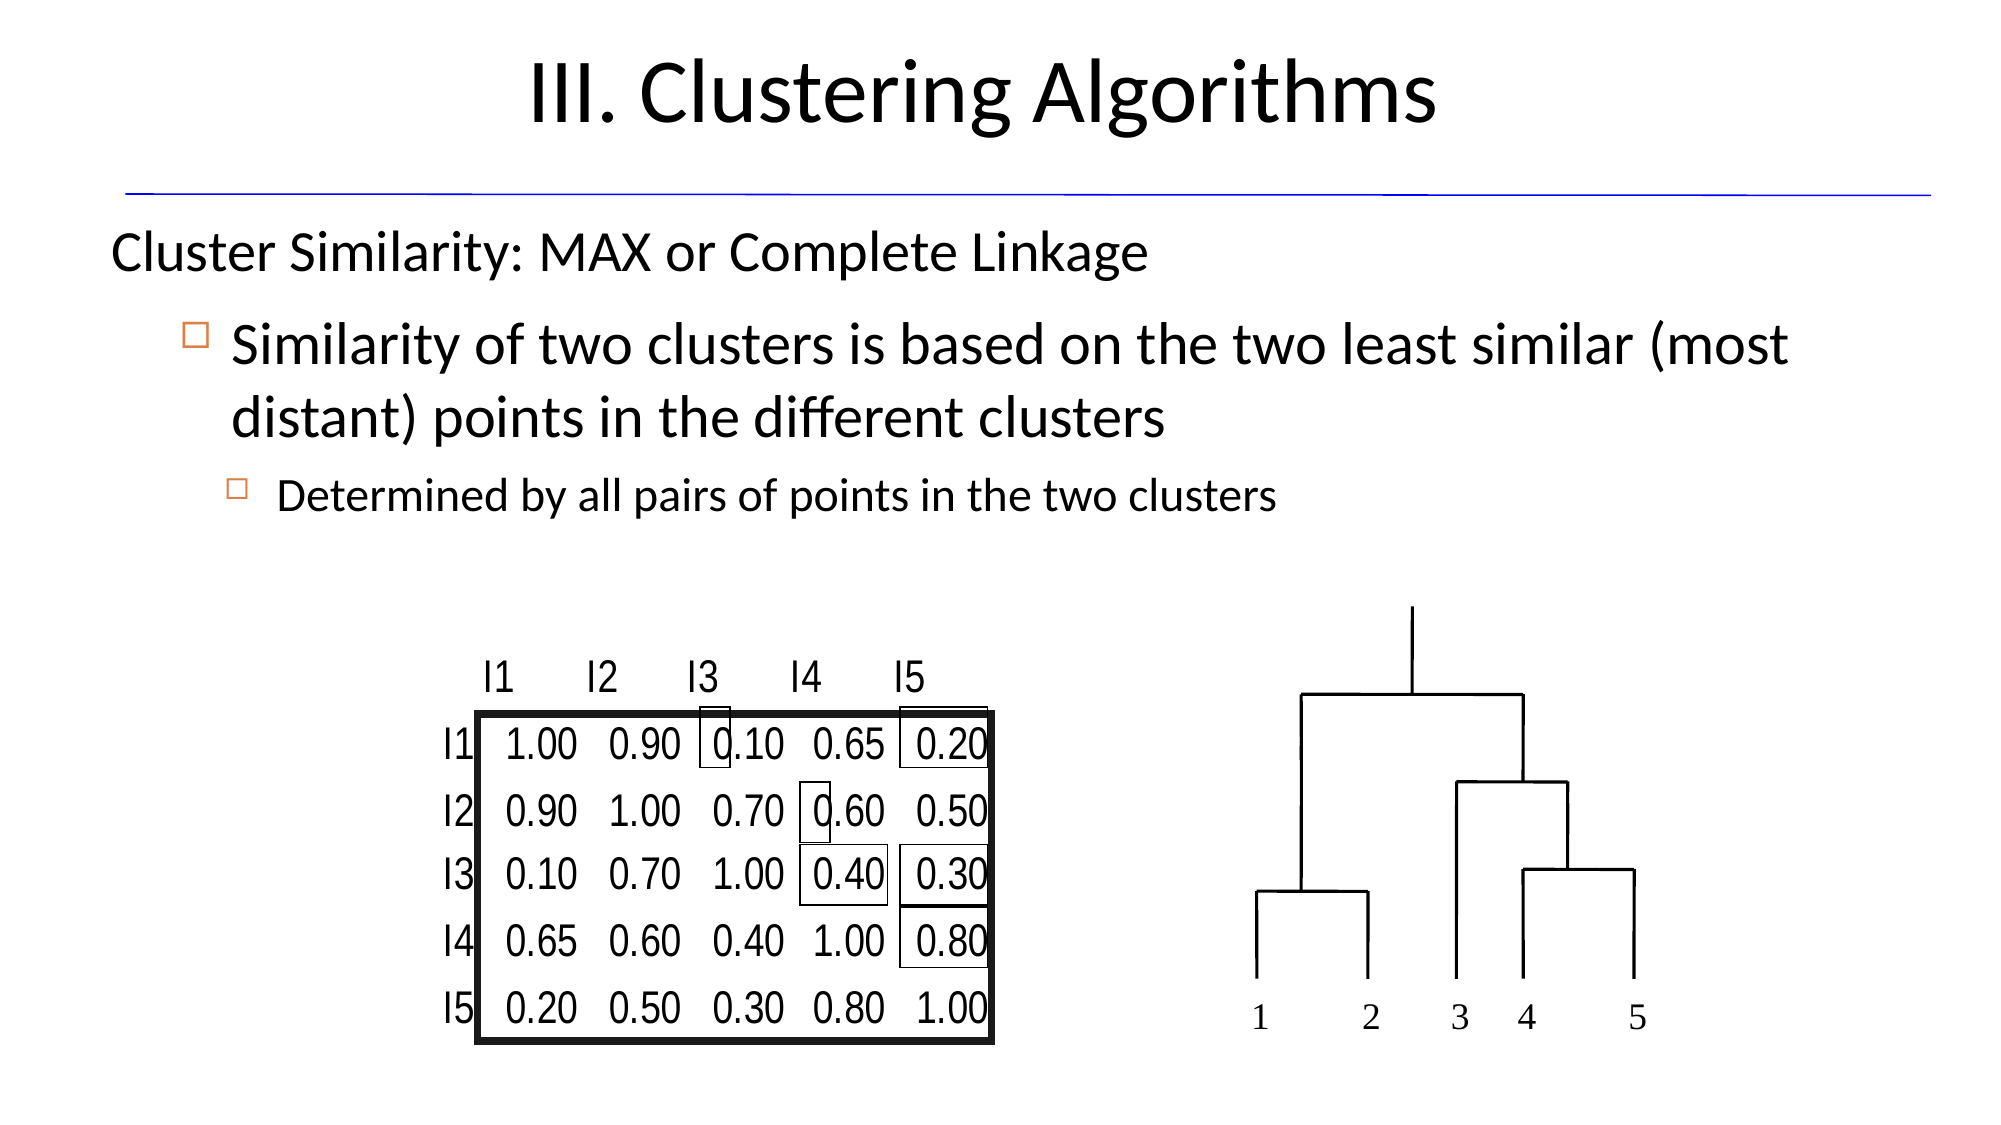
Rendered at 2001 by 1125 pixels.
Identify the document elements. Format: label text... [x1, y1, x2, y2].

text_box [287, 646, 1001, 1051]
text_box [1236, 606, 1663, 1045]
text_box III. Clustering Algorithms [131, 12, 1857, 150]
text_box Cluster Similarity: MAX or Complete Linkage [96, 203, 1434, 293]
text_box Similarity of two clusters is based on the two least similar (most distant) points in the different clusters Determined by all pairs of points in the two clusters [164, 296, 1932, 1035]
